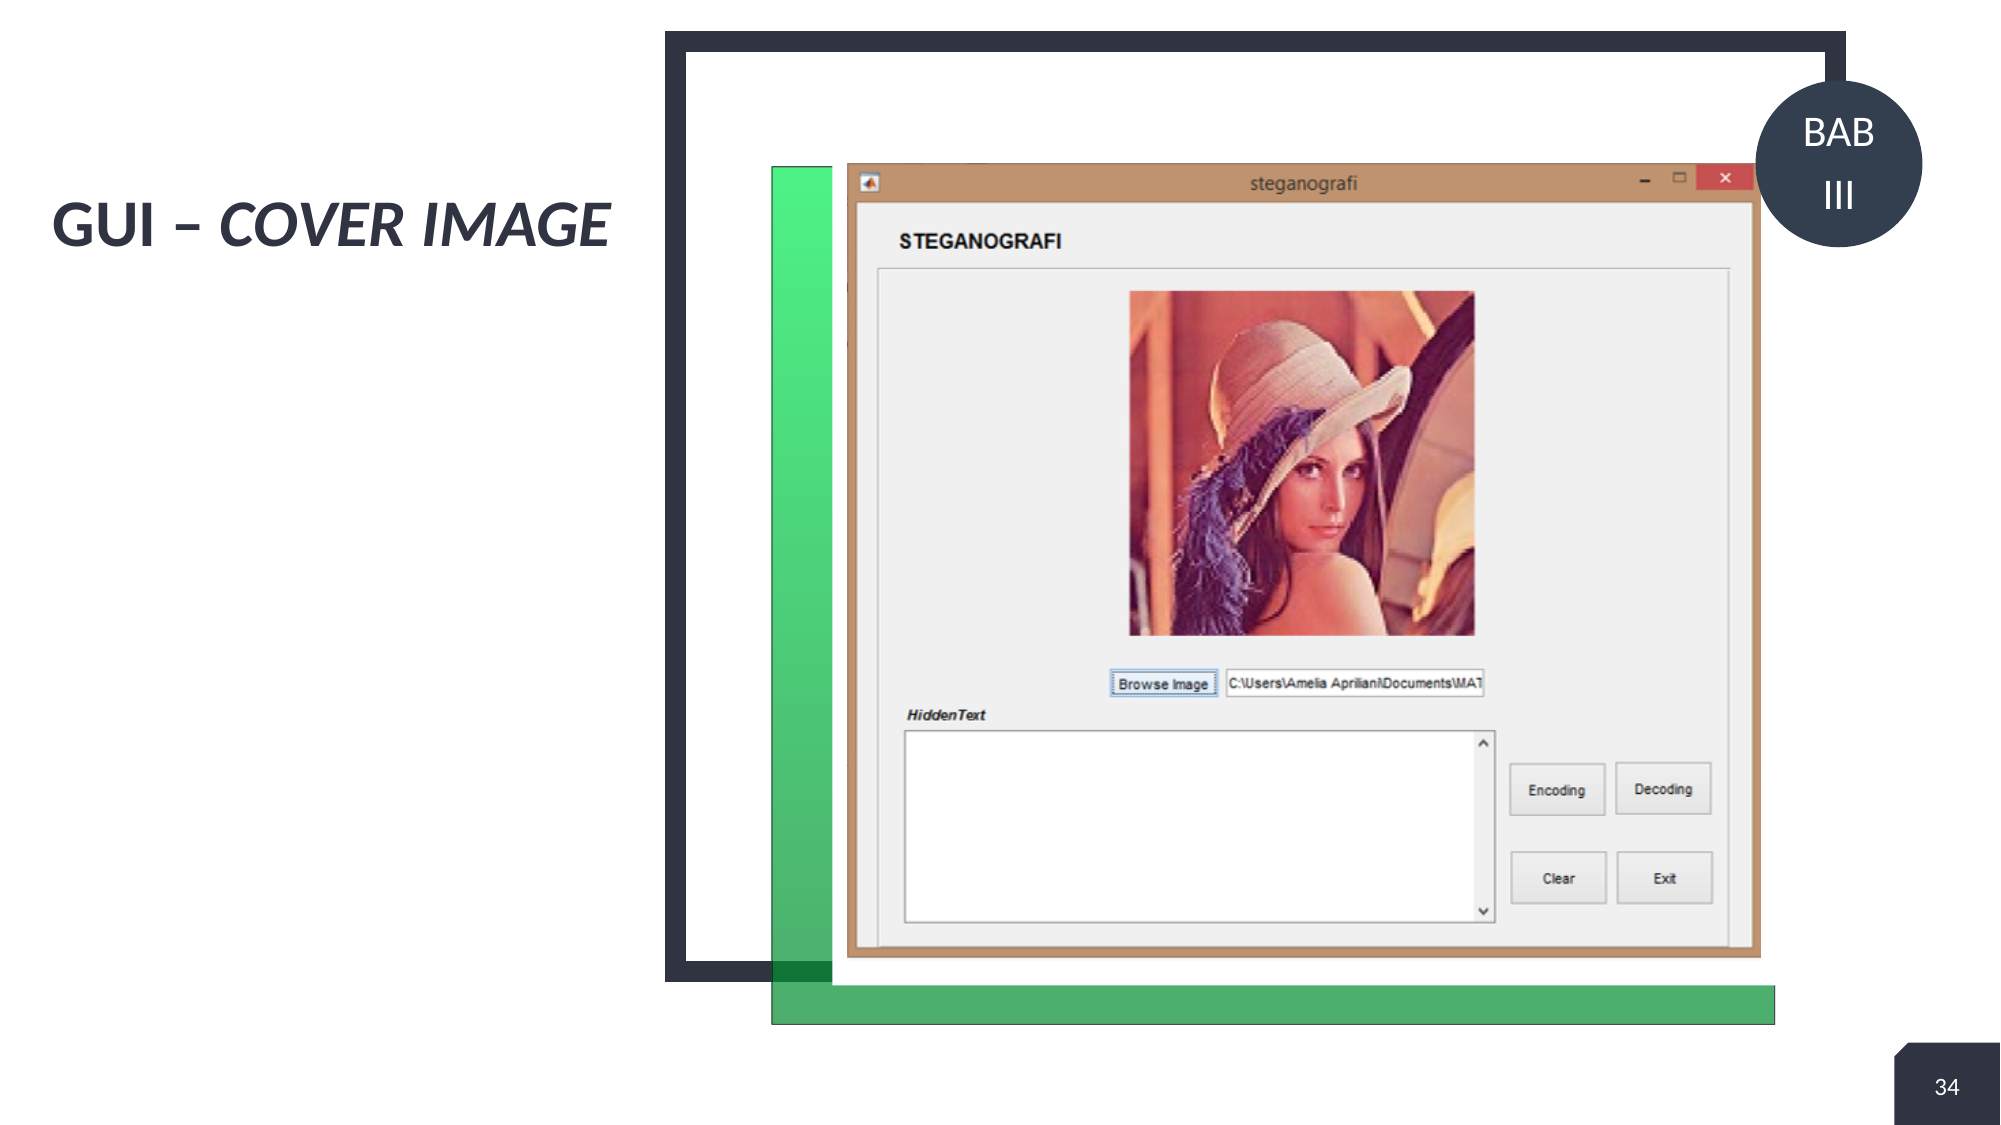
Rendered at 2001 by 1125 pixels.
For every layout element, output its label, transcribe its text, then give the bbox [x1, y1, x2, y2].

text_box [1755, 80, 1923, 248]
title GUI – COVER IMAGE [21, 127, 643, 322]
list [847, 163, 1760, 962]
slide_number 34 [1894, 1052, 2000, 1119]
